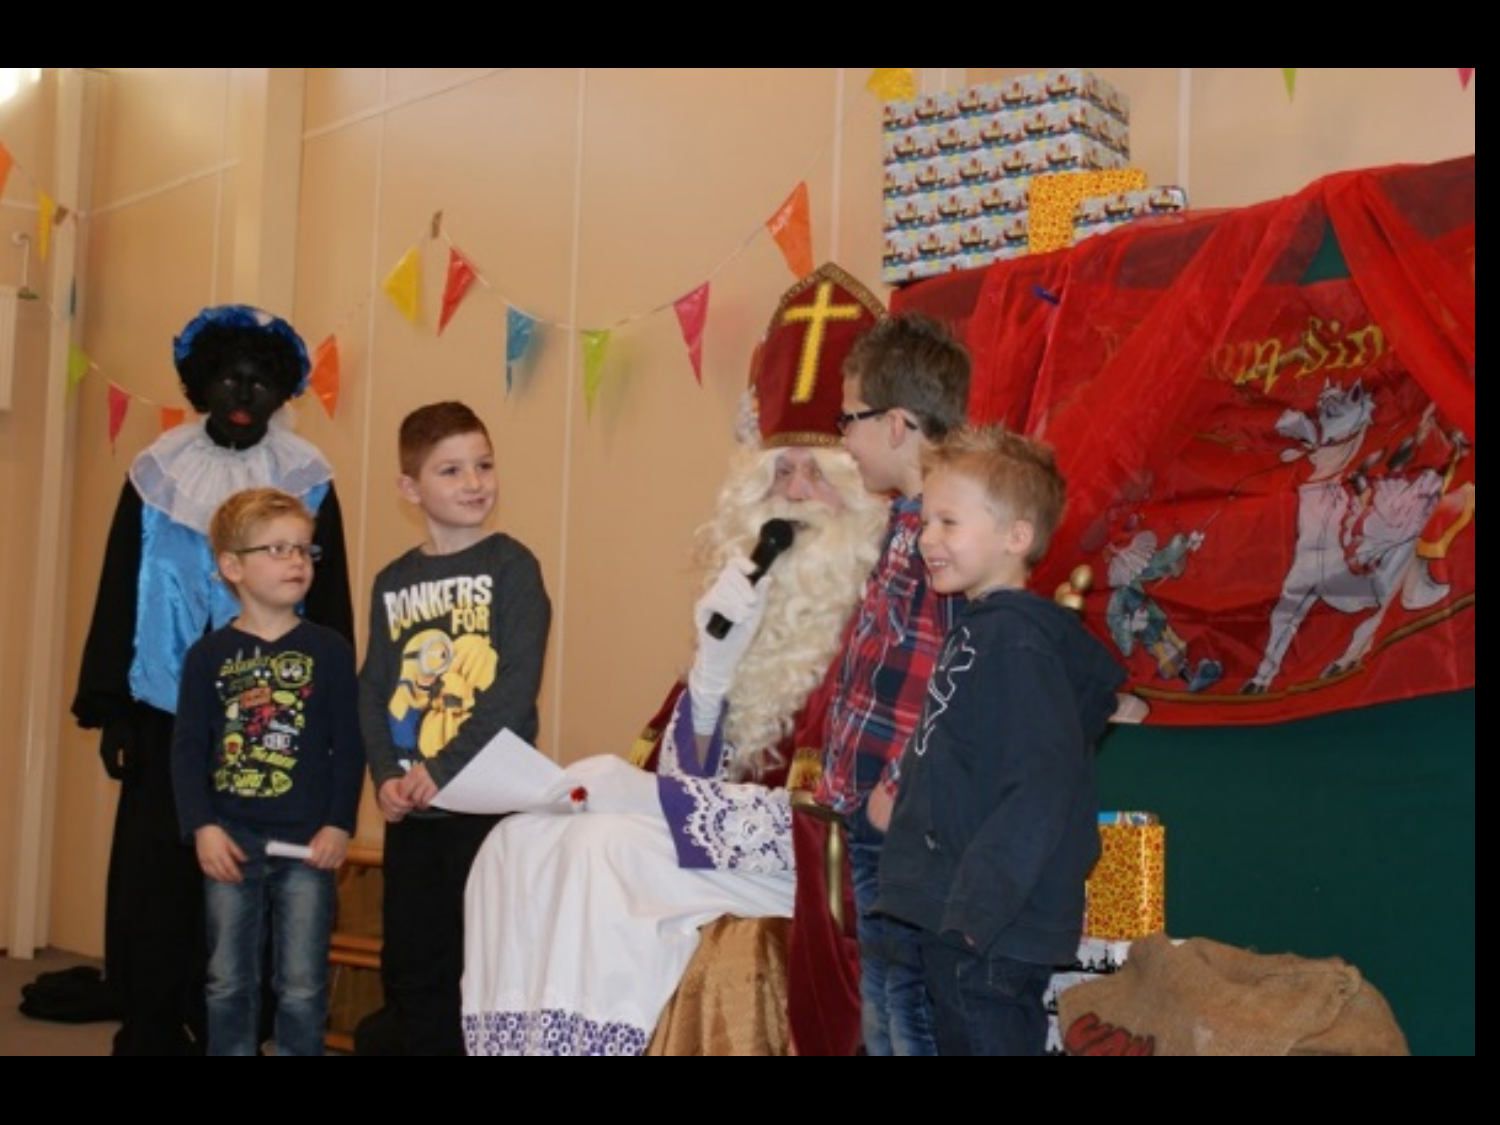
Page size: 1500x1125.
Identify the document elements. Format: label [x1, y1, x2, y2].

picture [0, 68, 1475, 1057]
